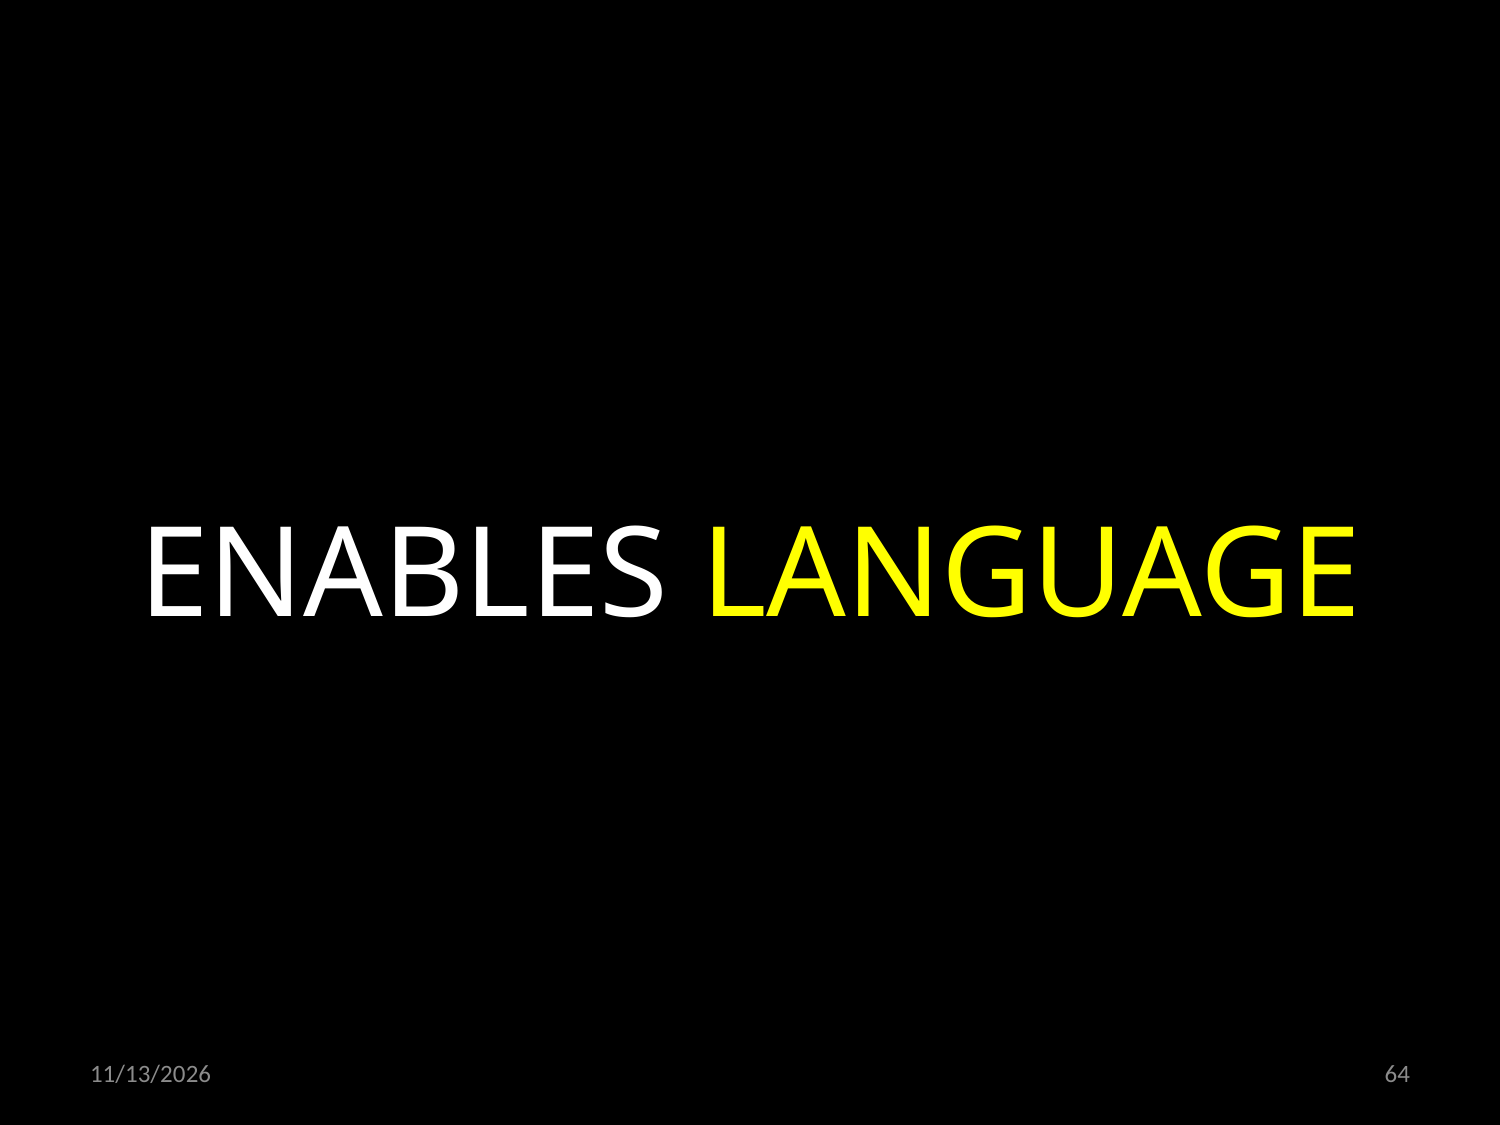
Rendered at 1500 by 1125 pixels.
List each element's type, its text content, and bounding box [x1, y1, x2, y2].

slide_number 64 [1074, 1042, 1425, 1103]
list ENABLES LANGUAGE [0, 484, 1500, 586]
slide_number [75, 1042, 425, 1103]
